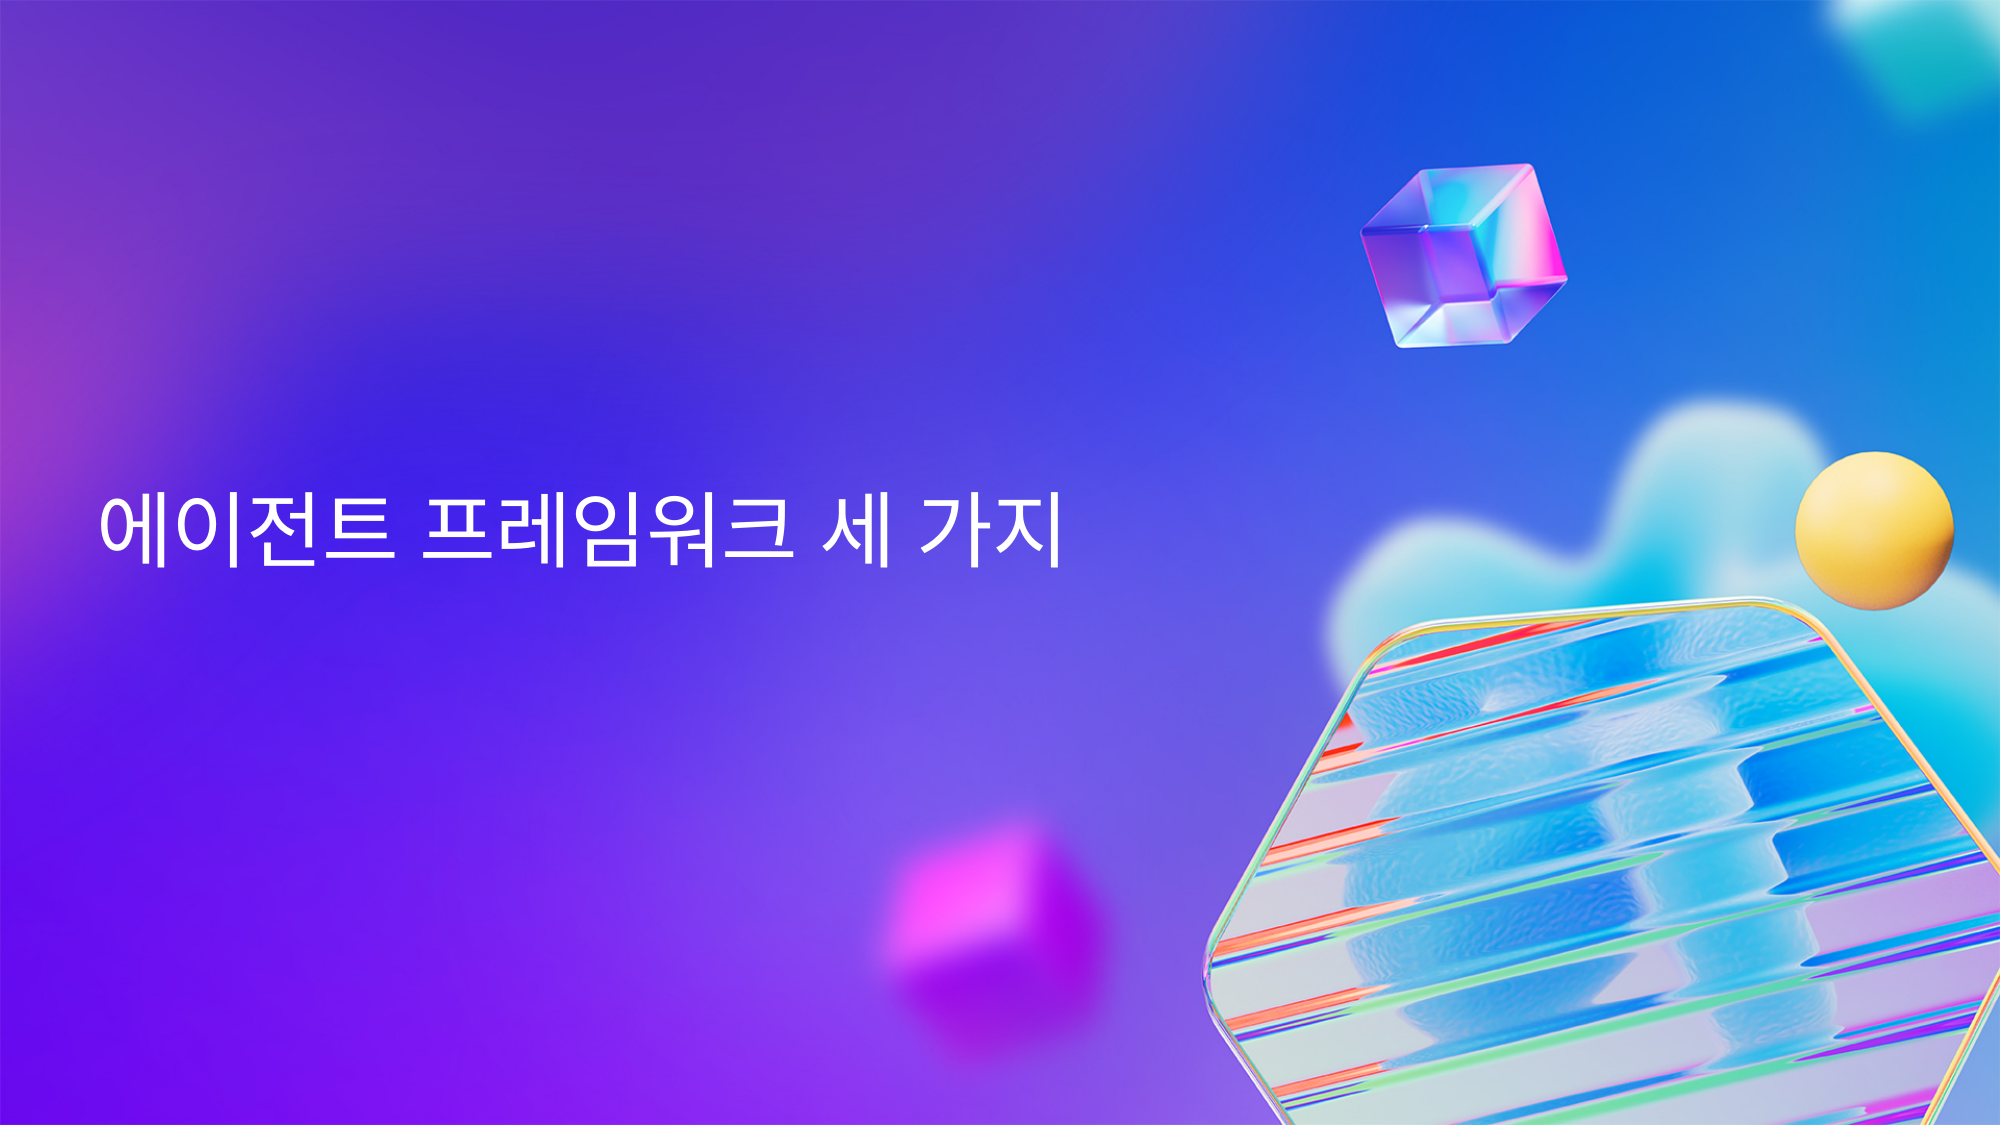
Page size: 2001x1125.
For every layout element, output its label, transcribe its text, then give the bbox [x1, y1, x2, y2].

title 에이전트 프레임워크 세 가지 [96, 488, 1191, 580]
picture [0, 0, 2000, 1125]
